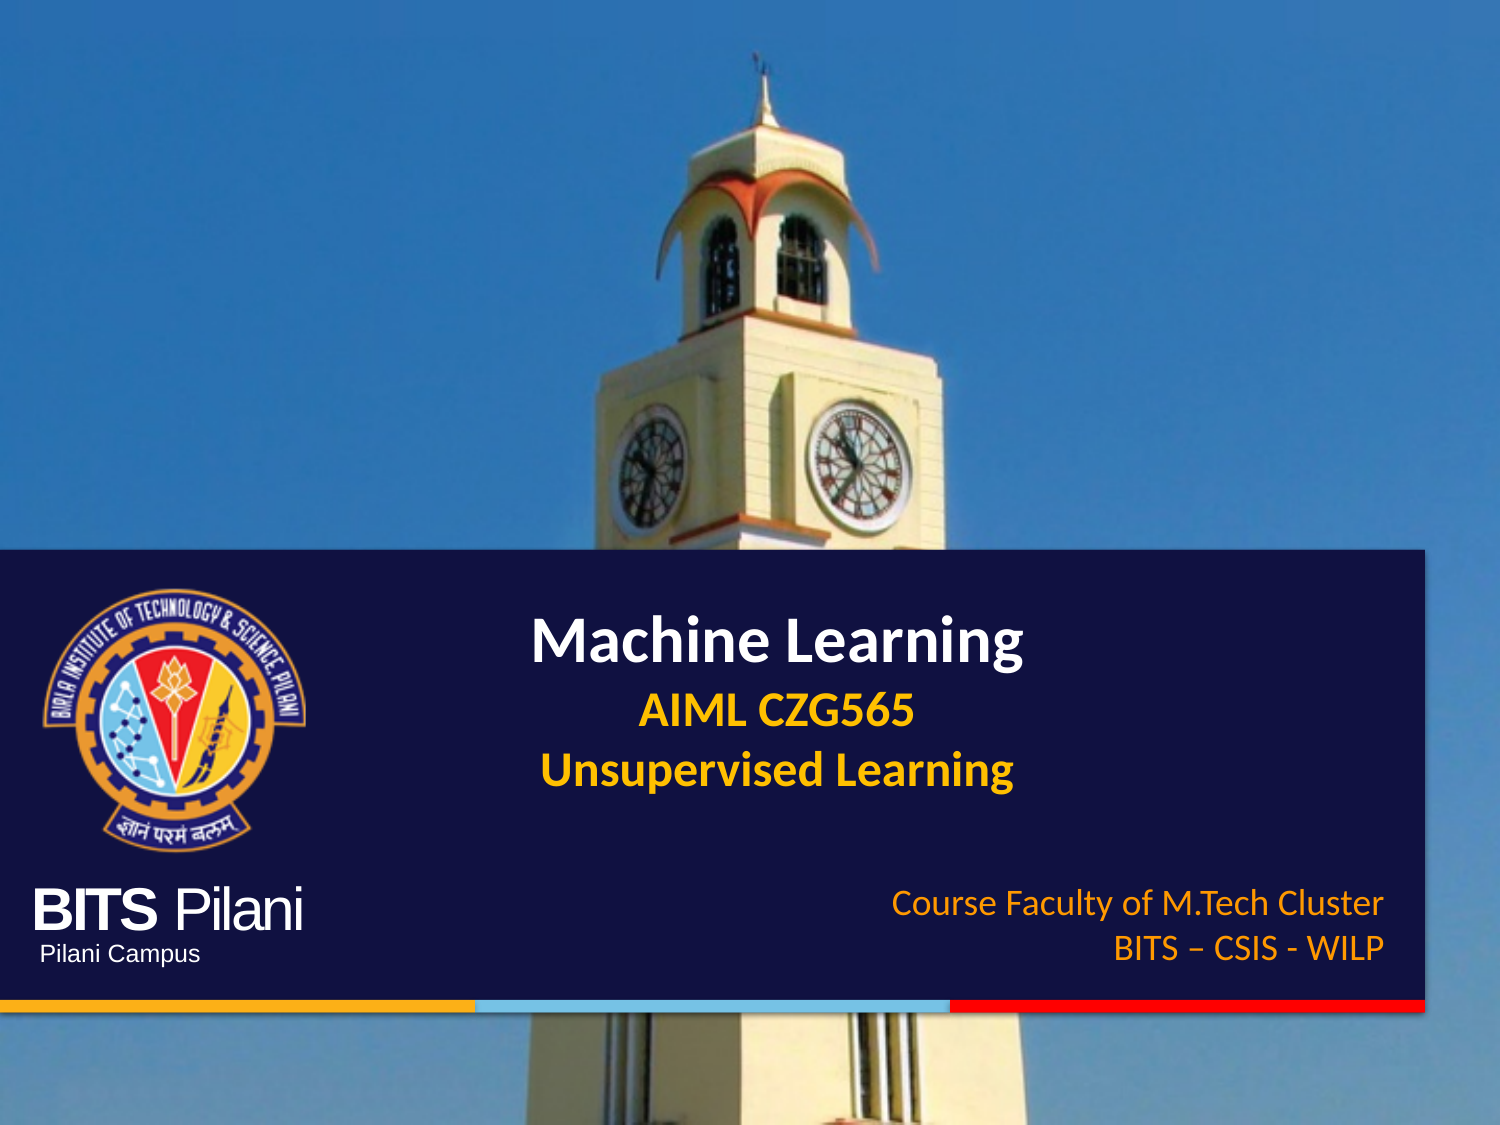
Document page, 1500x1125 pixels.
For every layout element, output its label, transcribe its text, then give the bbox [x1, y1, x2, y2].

text_box Course Faculty of M.Tech Cluster BITS – CSIS - WILP [371, 887, 1400, 975]
picture [0, 0, 1500, 1125]
text_box Machine Learning AIML CZG565 Unsupervised Learning [131, 567, 1424, 905]
